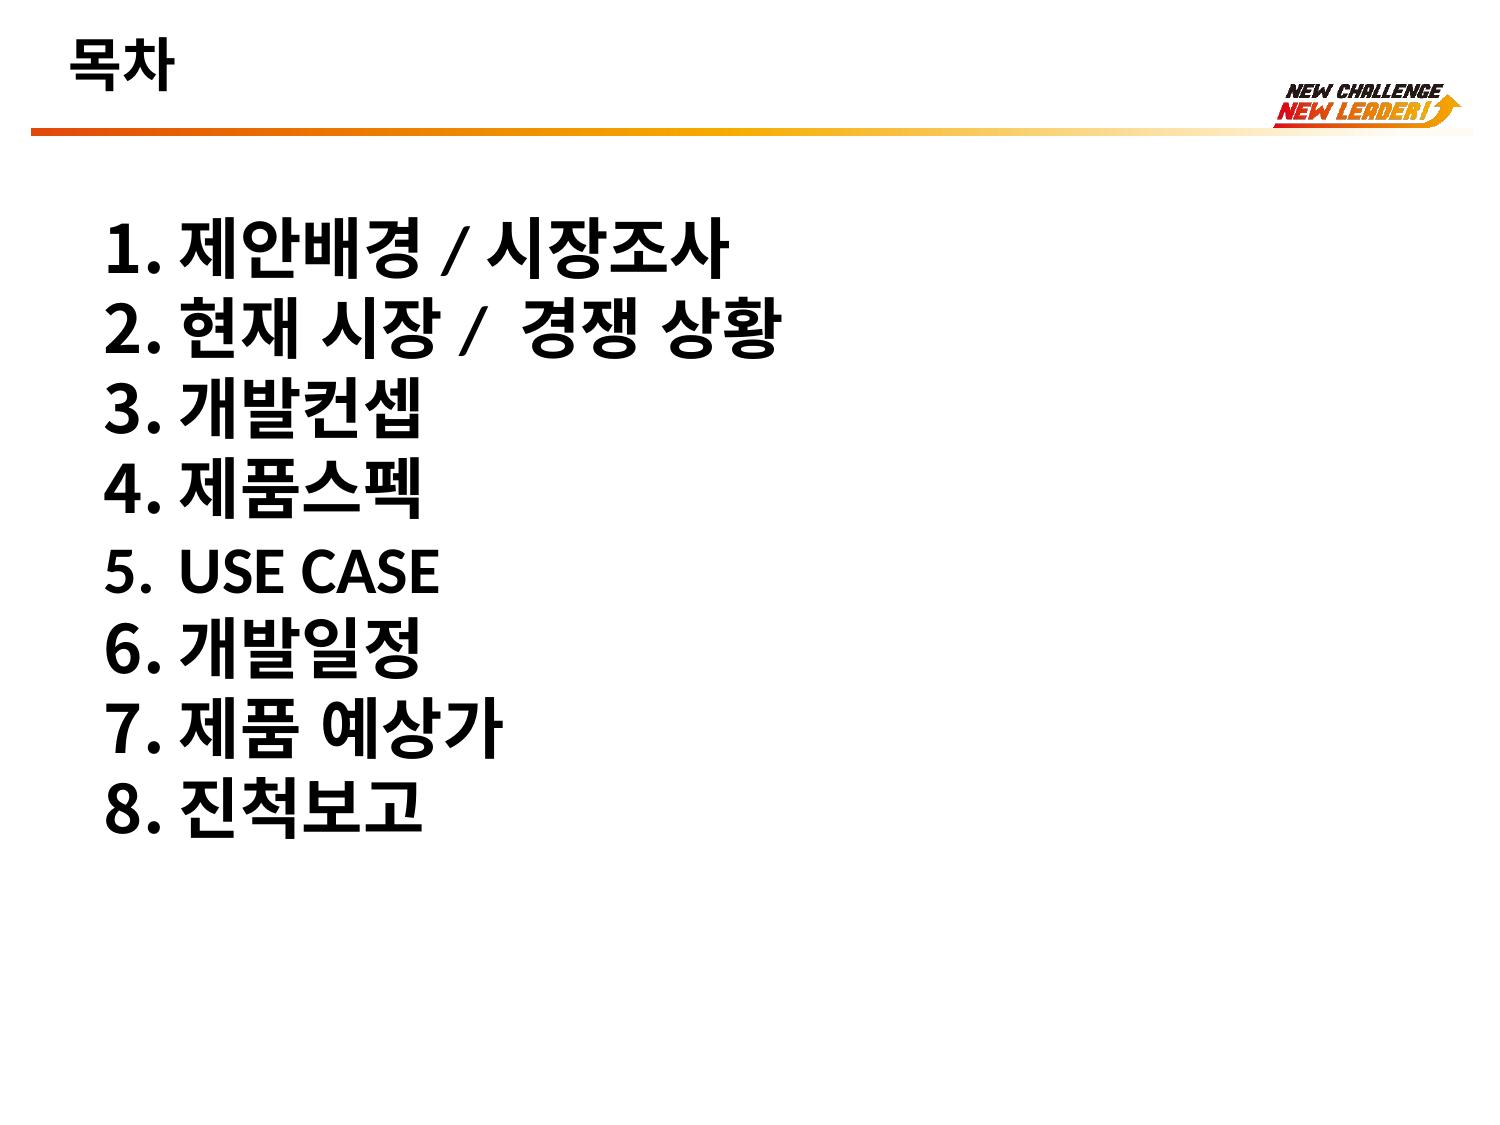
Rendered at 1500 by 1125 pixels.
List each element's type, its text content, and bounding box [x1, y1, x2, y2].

text_box 제안배경/시장조사 현재 시장/ 경쟁 상황 개발컨셉 제품스펙 USE CASE 개발일정 제품 예상가 진척보고 [53, 164, 1452, 890]
text_box [58, 0, 1184, 165]
text_box 목차 [53, 31, 1179, 105]
picture [31, 128, 58, 136]
picture [1184, 61, 1474, 150]
